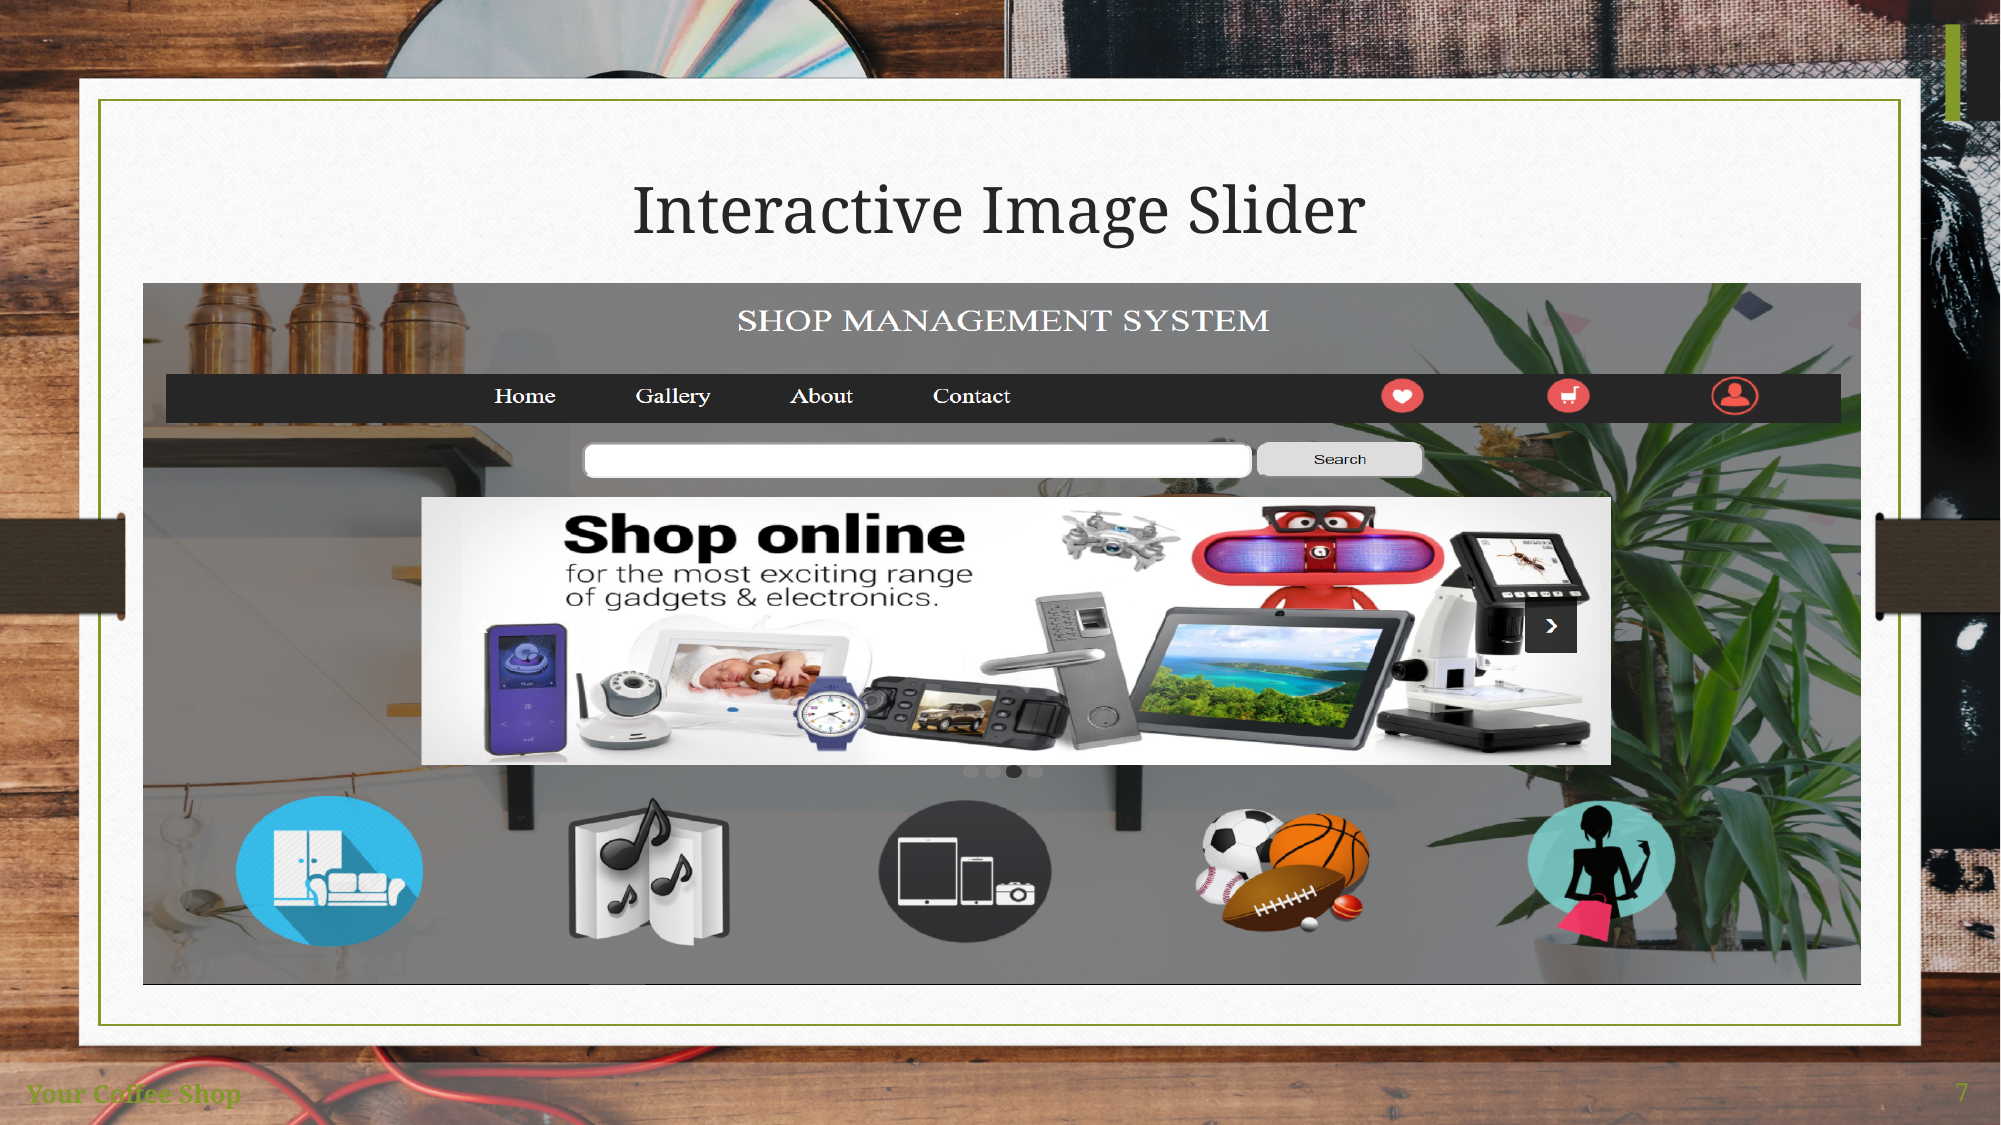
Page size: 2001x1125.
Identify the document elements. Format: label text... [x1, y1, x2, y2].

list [143, 283, 1861, 985]
picture [0, 0, 2001, 1125]
title Interactive Image Slider [212, 161, 1788, 254]
